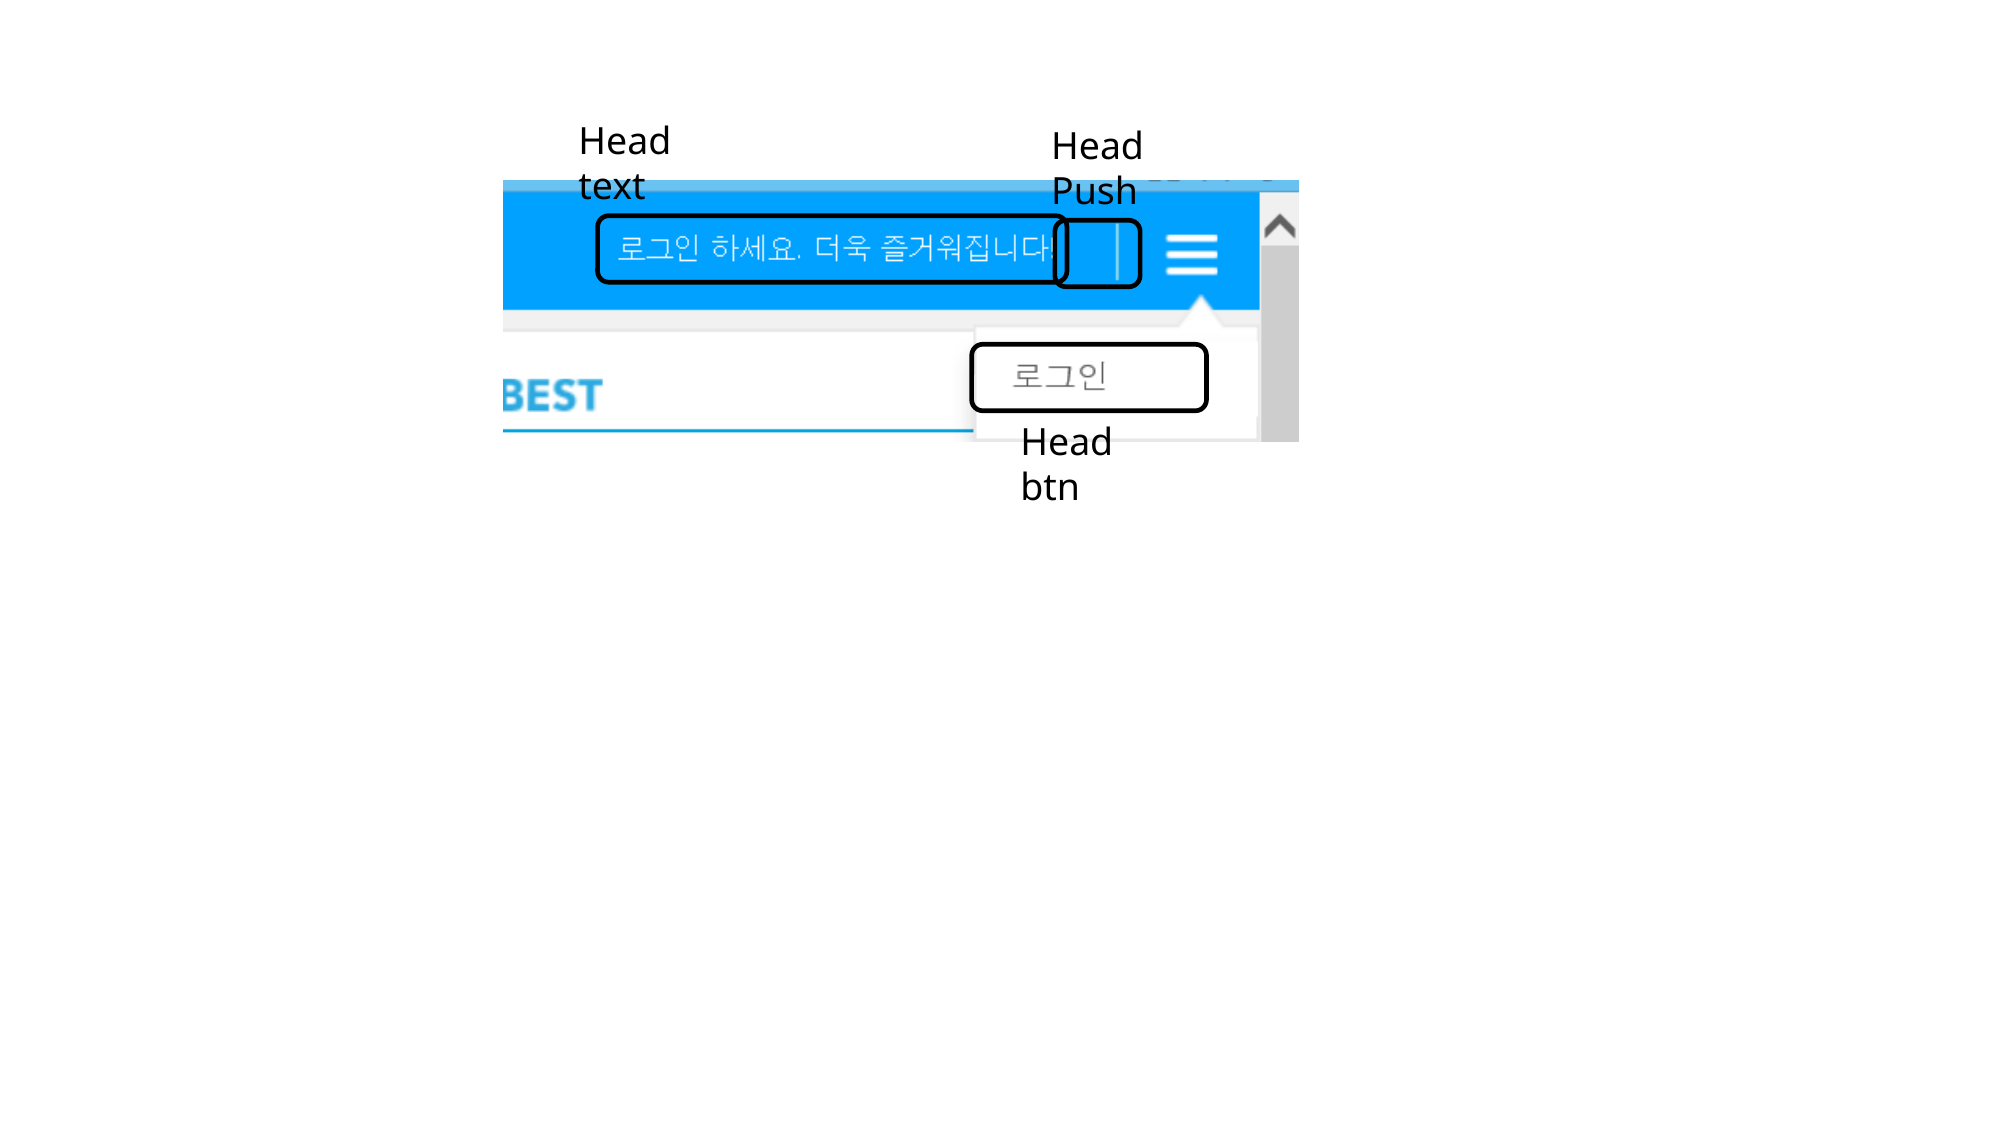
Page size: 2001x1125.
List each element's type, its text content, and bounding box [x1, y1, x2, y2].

text_box Head Push [1036, 114, 1159, 180]
text_box Head btn [1005, 442, 1129, 516]
text_box Head text [563, 109, 686, 180]
picture [503, 180, 1299, 442]
